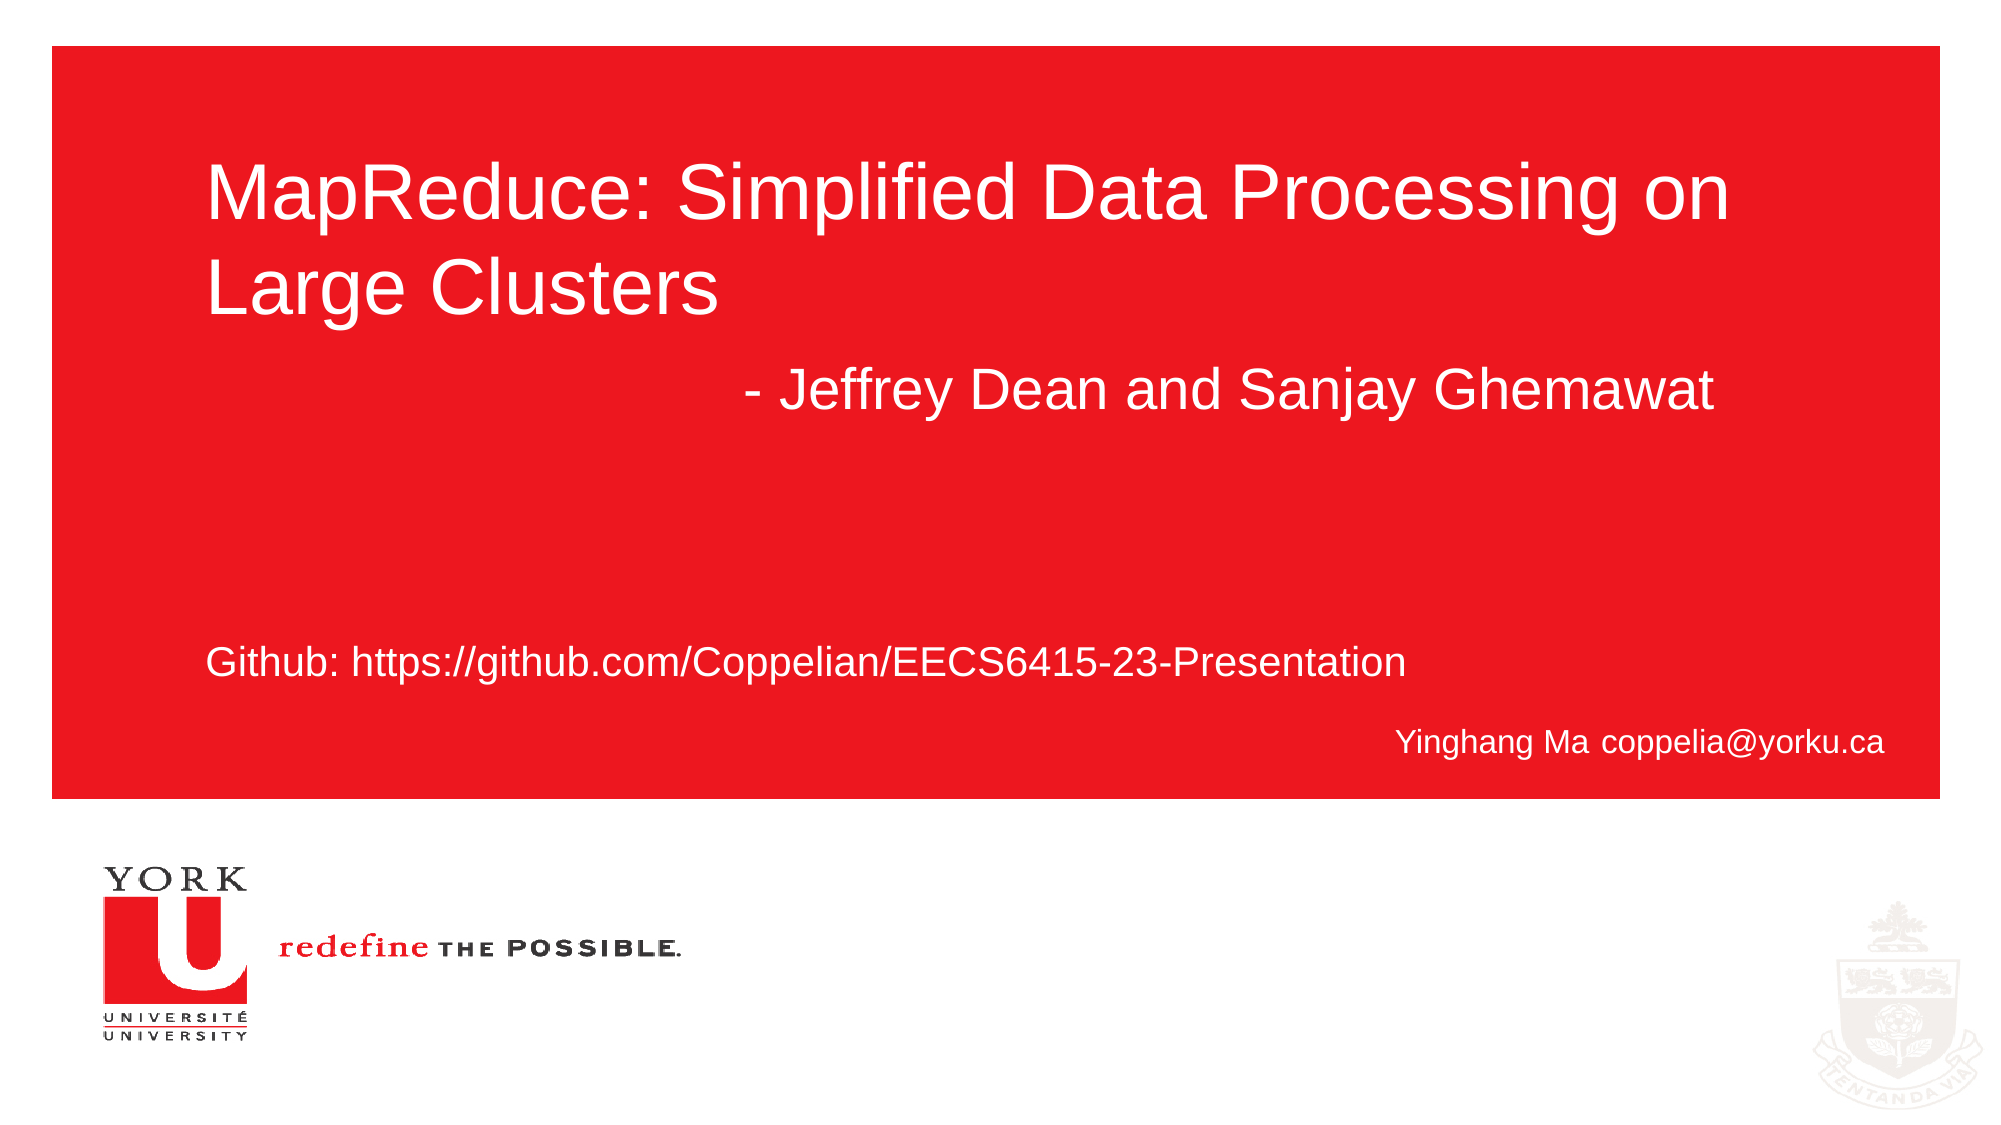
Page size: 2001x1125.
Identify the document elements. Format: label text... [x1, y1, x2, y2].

picture [0, 0, 2000, 1125]
subtitle Yinghang Ma coppelia@yorku.ca [500, 712, 1900, 788]
title MapReduce: Simplified Data Processing on Large Clusters - Jeffrey Dean and Sanjay Ghemawat Github: https://github.com/Coppelian/EECS6415-23-Presentation [190, 318, 1810, 507]
